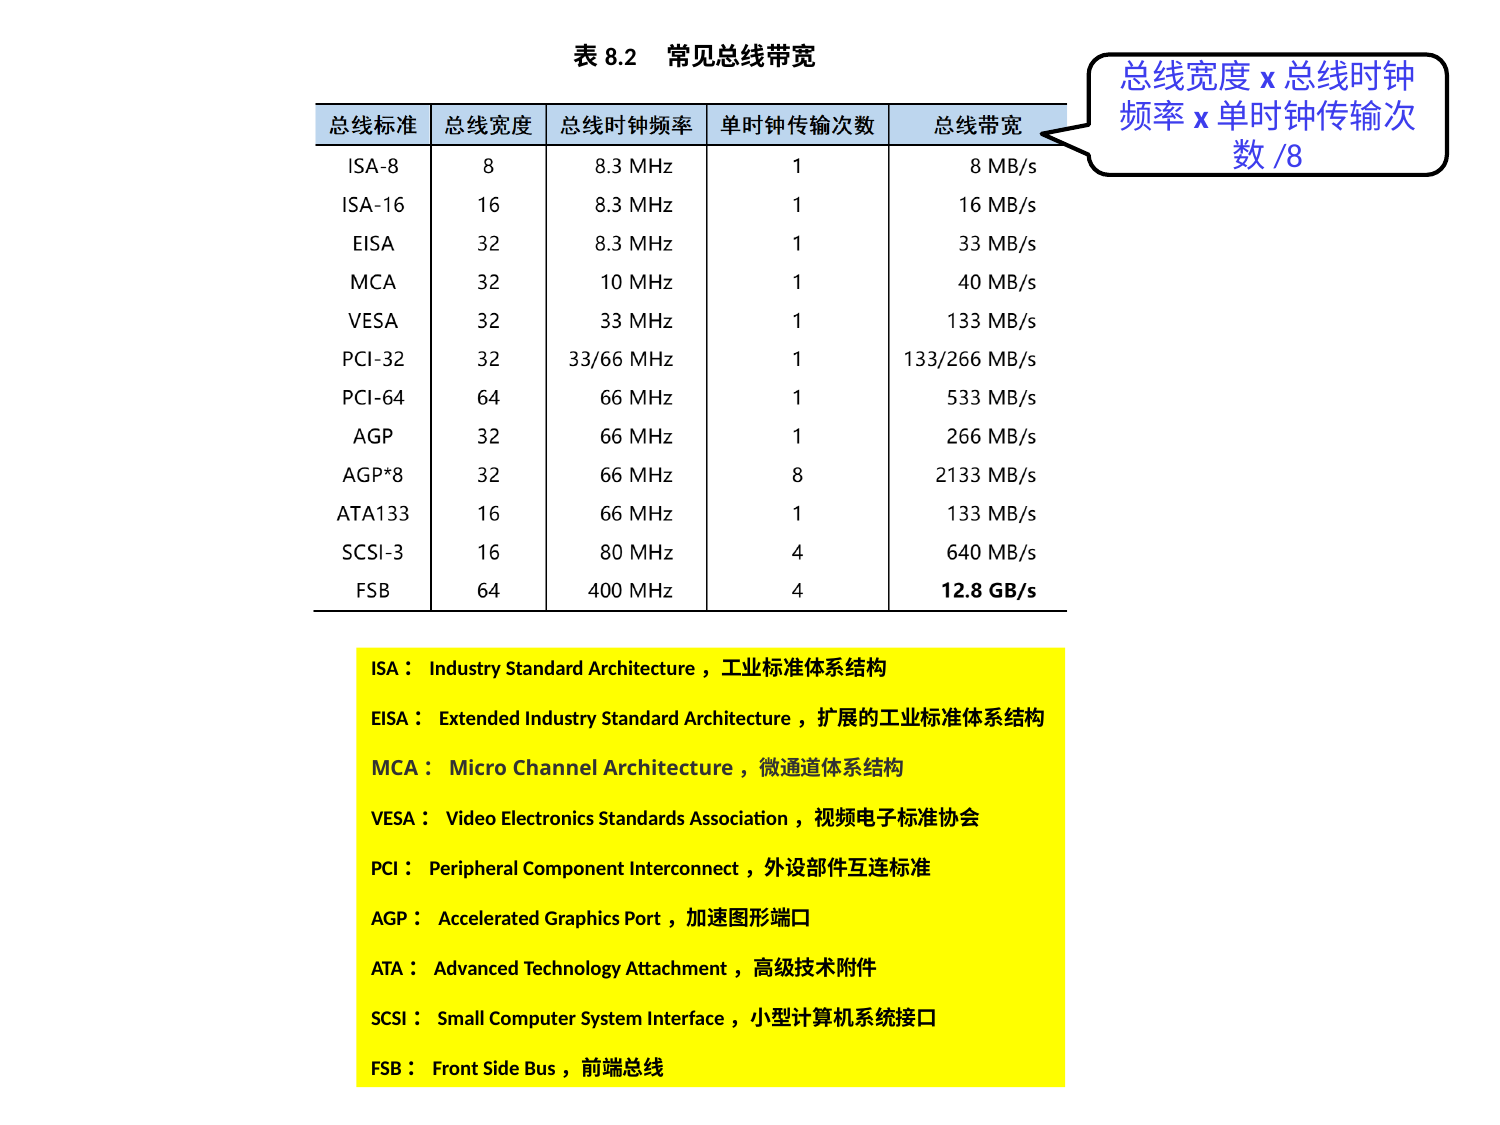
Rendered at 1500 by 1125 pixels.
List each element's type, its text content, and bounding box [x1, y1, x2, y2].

text_box 总线宽度x总线时钟频率x单时钟传输次数/8 [1095, 52, 1450, 177]
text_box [300, 32, 1089, 1093]
